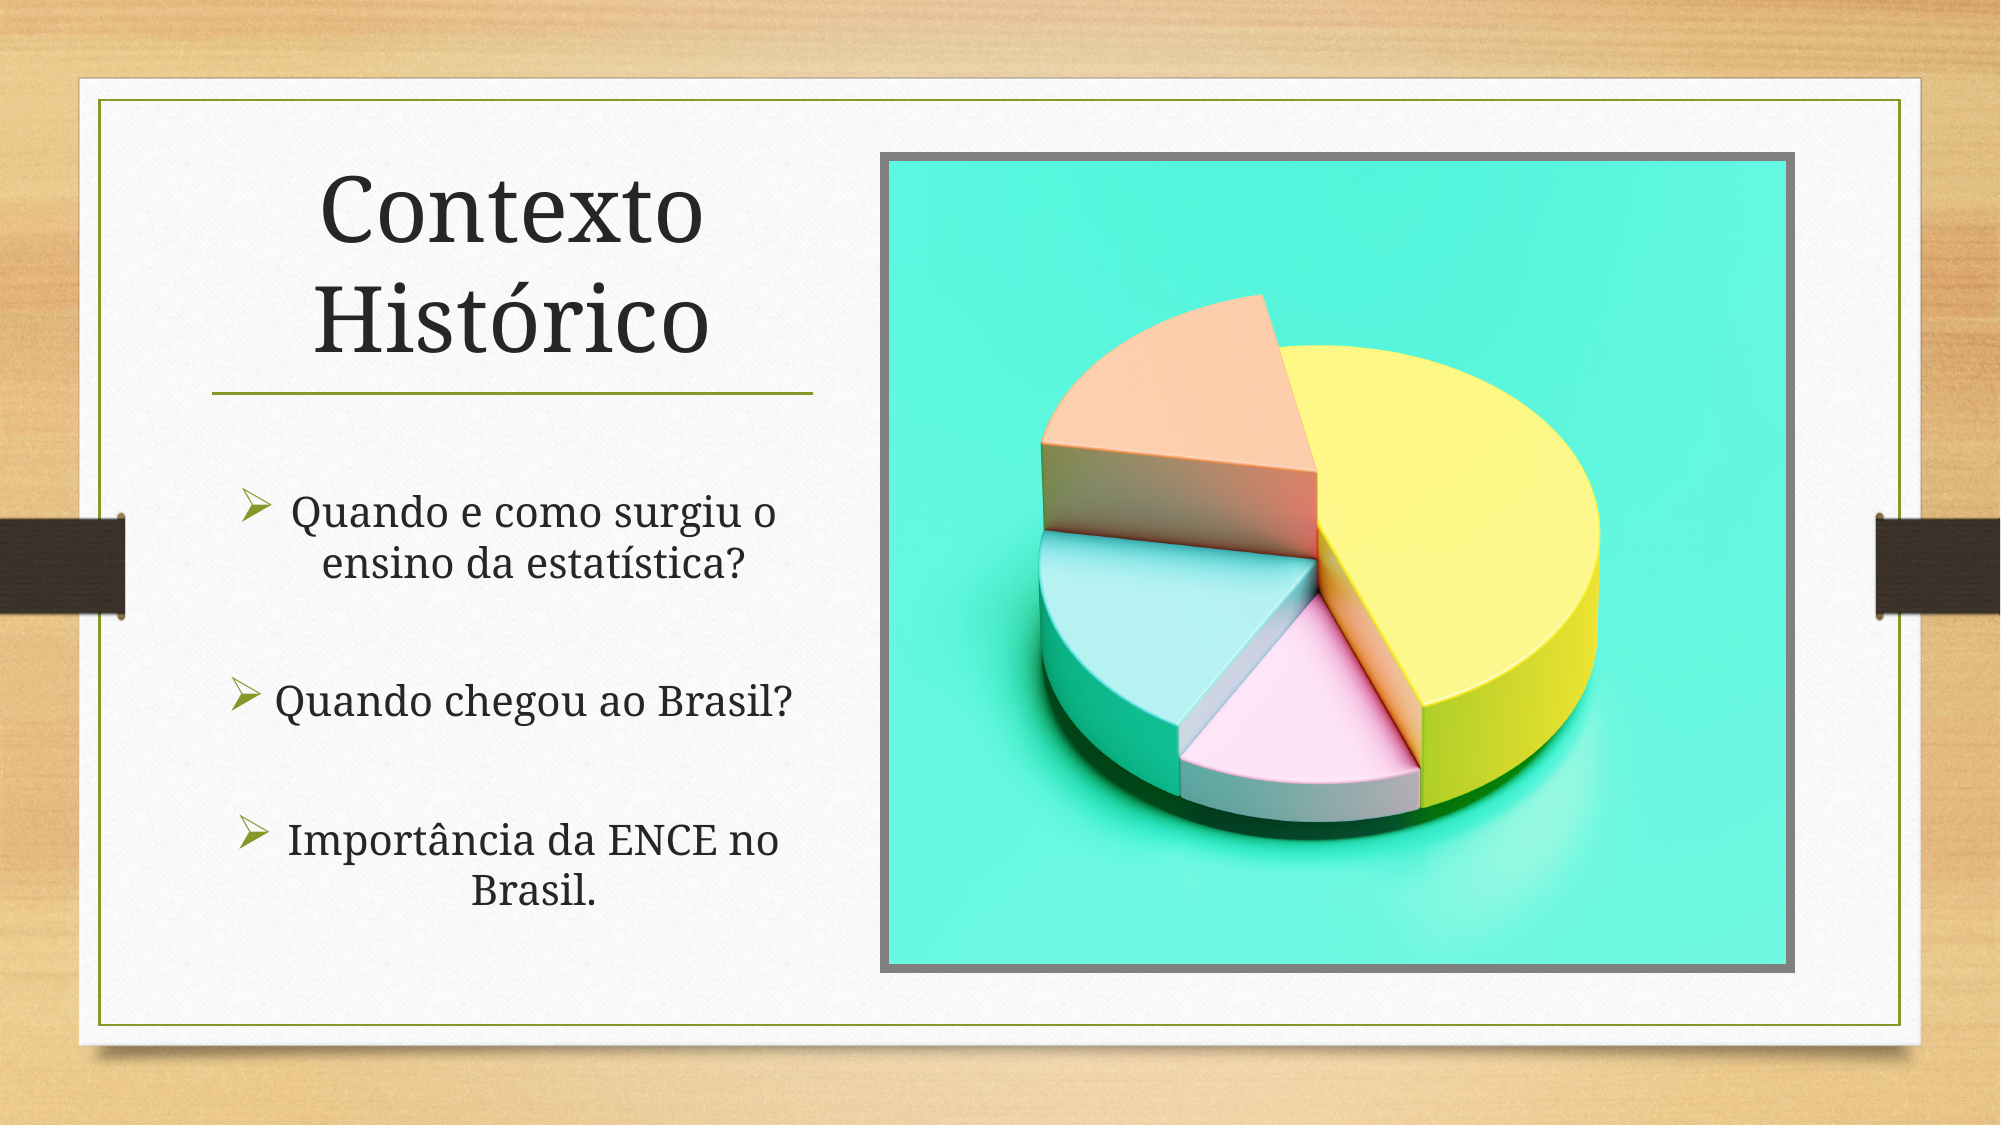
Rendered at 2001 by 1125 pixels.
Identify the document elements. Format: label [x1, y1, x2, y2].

picture [888, 160, 1787, 965]
text_box [0, 0, 2000, 1125]
